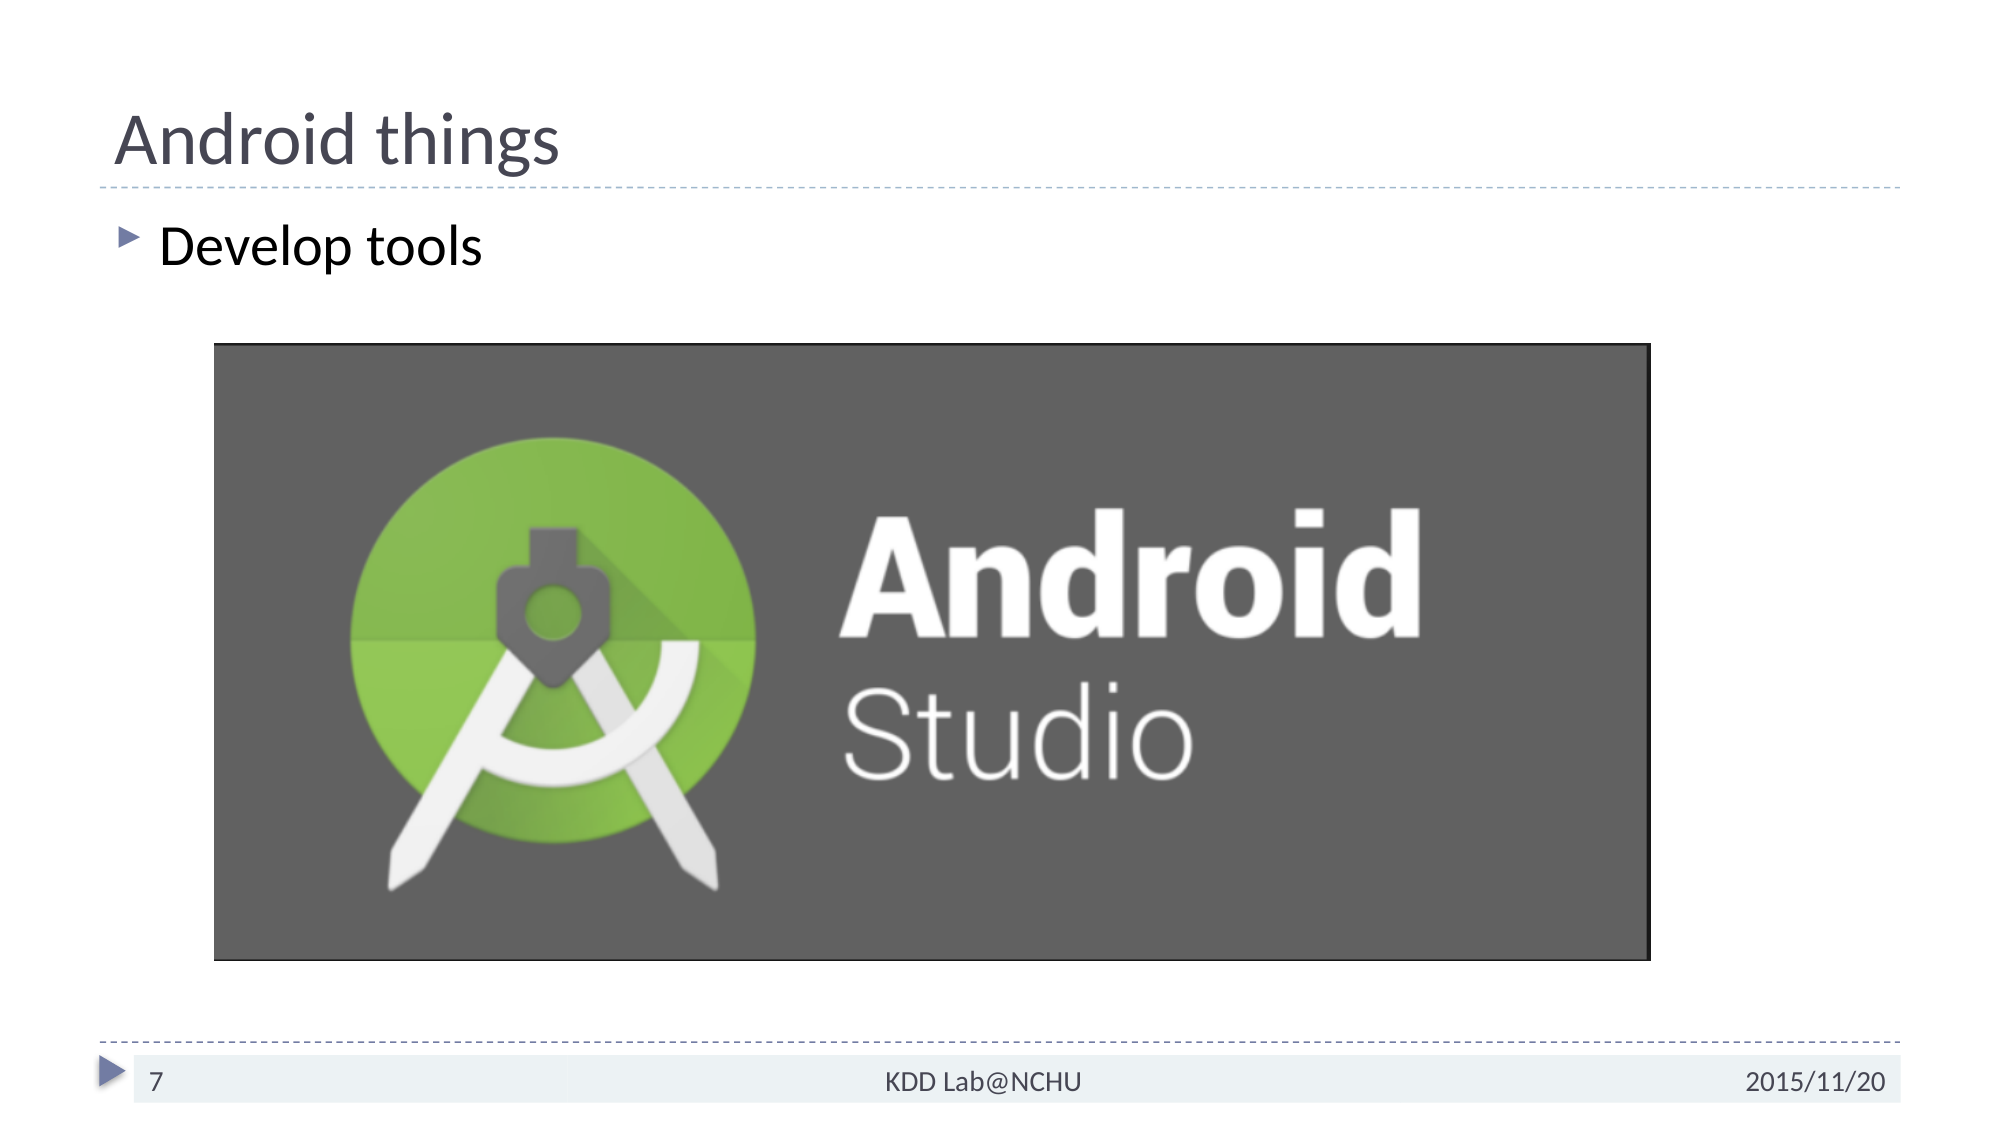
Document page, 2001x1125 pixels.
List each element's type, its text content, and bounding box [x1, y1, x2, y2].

slide_number 7 [133, 1055, 568, 1103]
list Develop tools [99, 200, 1900, 1010]
footer KDD Lab@NCHU [568, 1055, 1401, 1103]
title Android things [99, 24, 1900, 188]
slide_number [1401, 1055, 1901, 1103]
picture [214, 343, 1651, 961]
